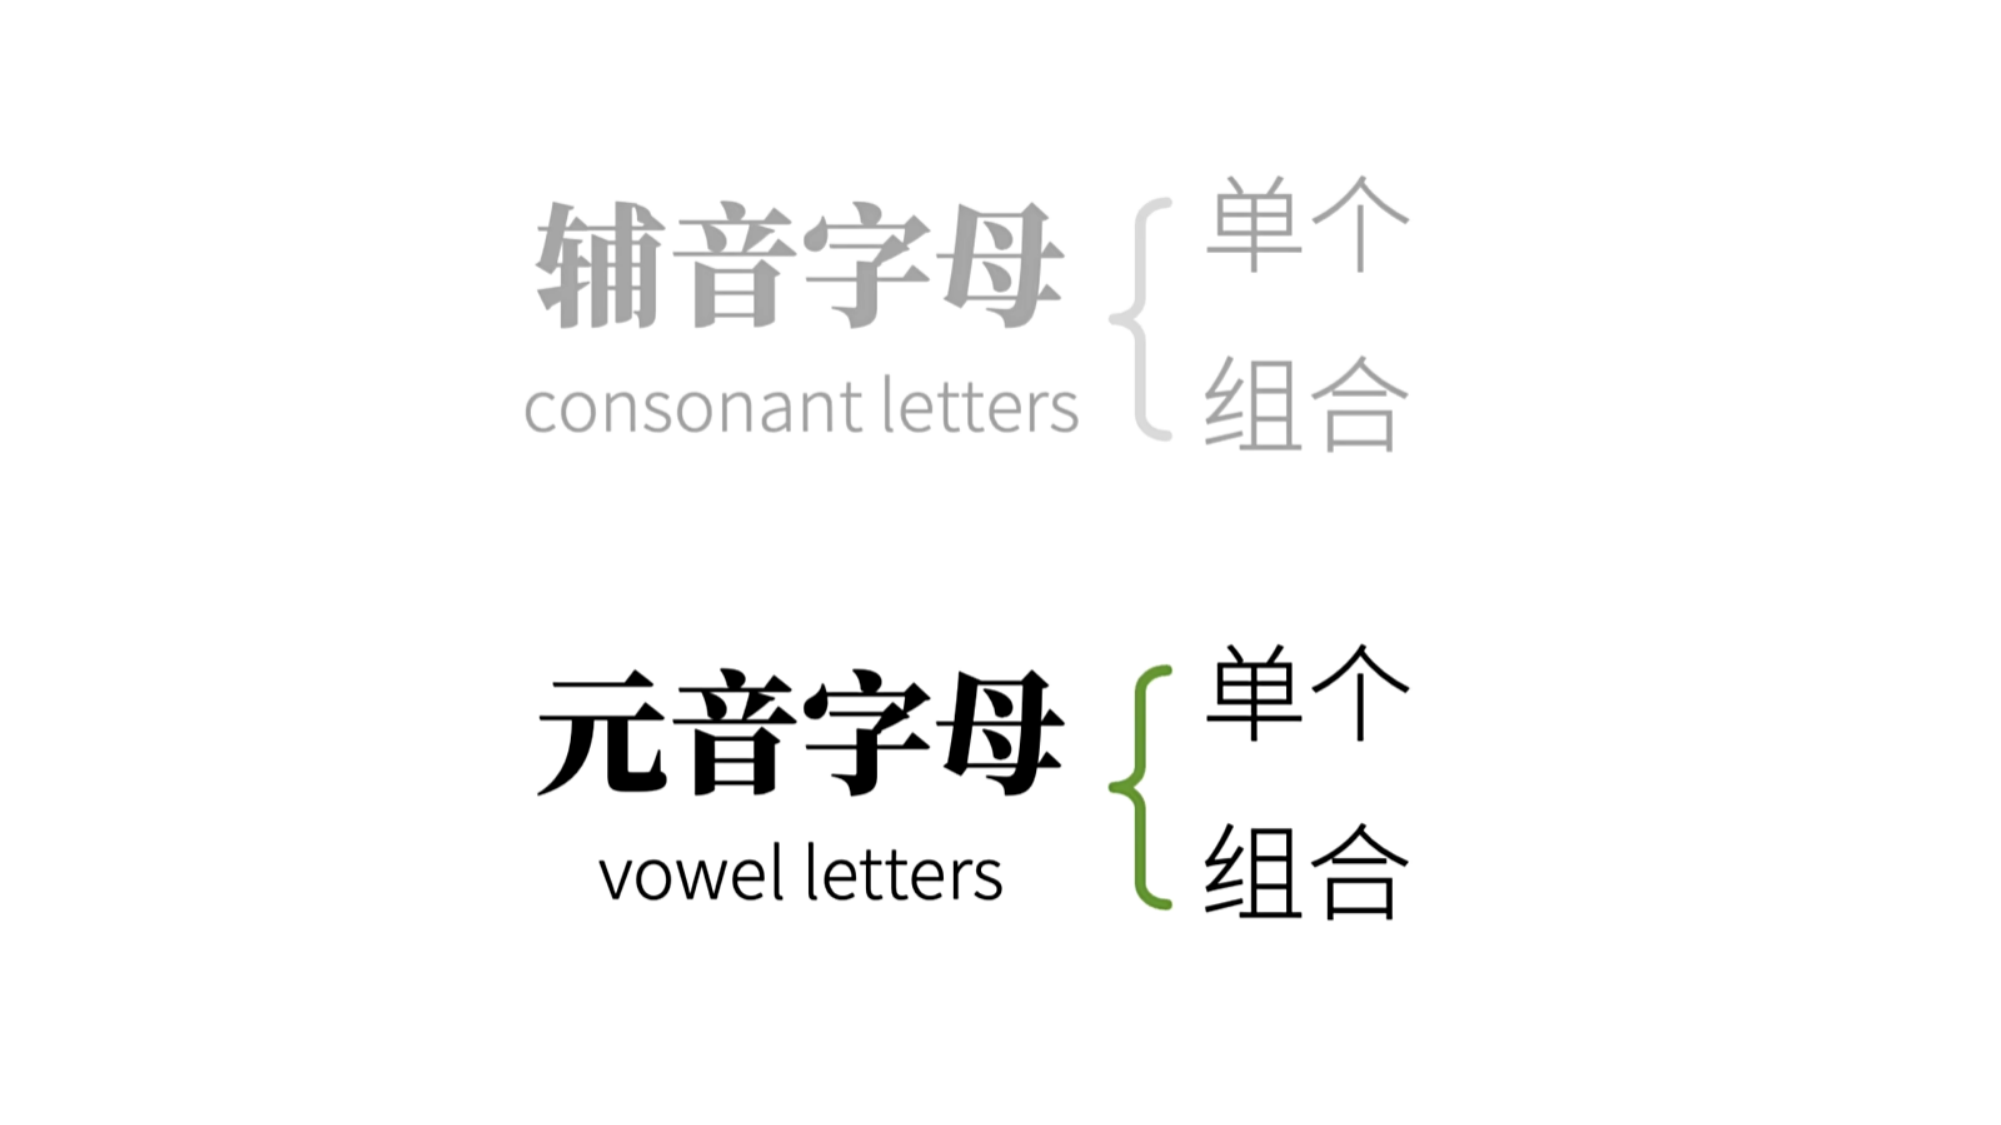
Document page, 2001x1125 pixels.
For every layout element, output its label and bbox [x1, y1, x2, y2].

picture [101, 82, 1898, 1043]
